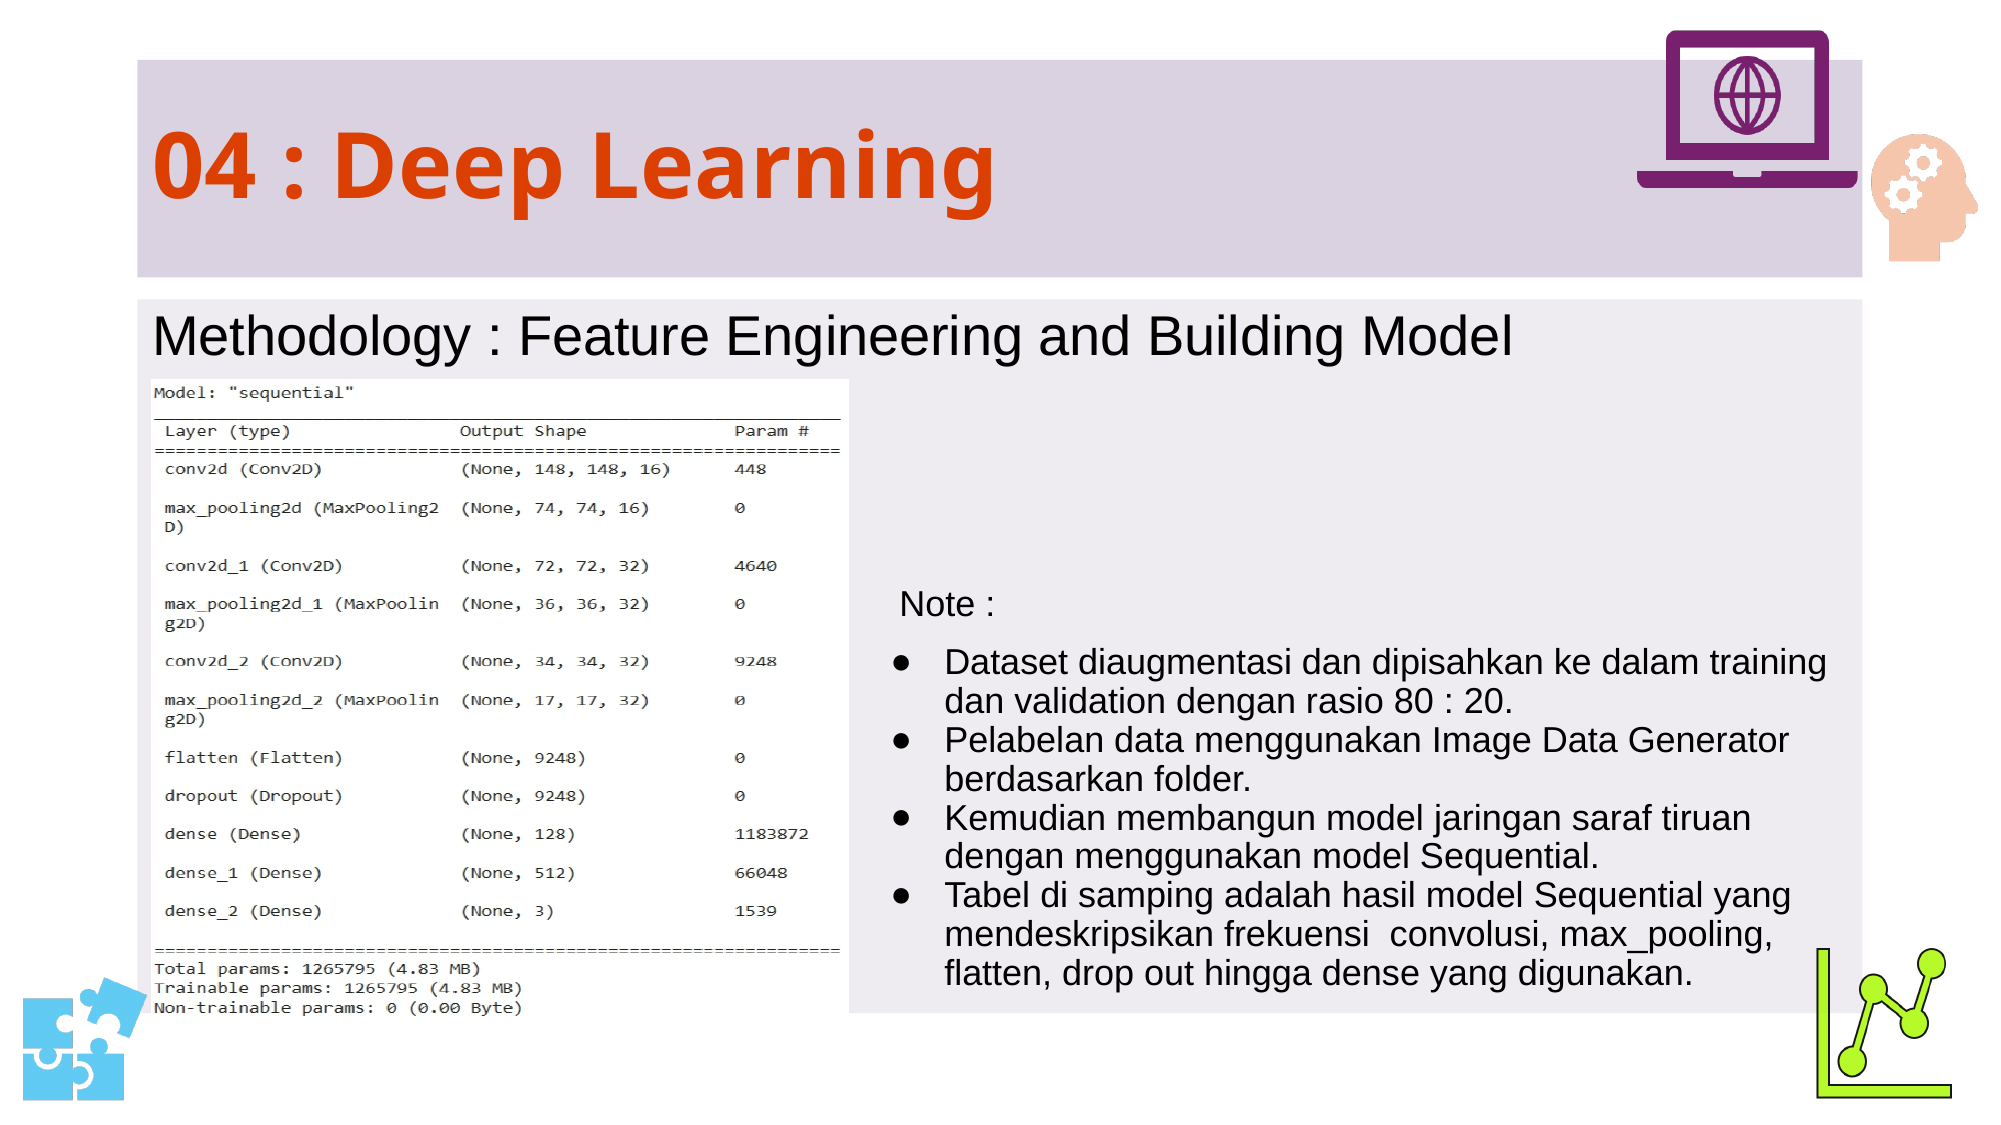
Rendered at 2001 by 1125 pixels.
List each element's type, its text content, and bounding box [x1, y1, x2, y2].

picture [1790, 921, 1976, 1125]
picture [1632, 0, 2000, 276]
list Methodology : Feature Engineering and Building Model Note : Dataset diaugmentasi dan dipisahkan ke dalam training dan validation dengan rasio 80 : 20. Pelabelan data menggunakan Image Data Generator berdasarkan folder. Kemudian membangun model jaringan saraf tiruan dengan menggunakan model Sequential. Tabel di samping adalah hasil model Sequential yang mendeskripsikan frekuensi convolusi, max_pooling, flatten, drop out hingga dense yang digunakan. [137, 299, 1863, 1014]
title 04 : Deep Learning [137, 59, 1844, 278]
picture [0, 379, 850, 1125]
